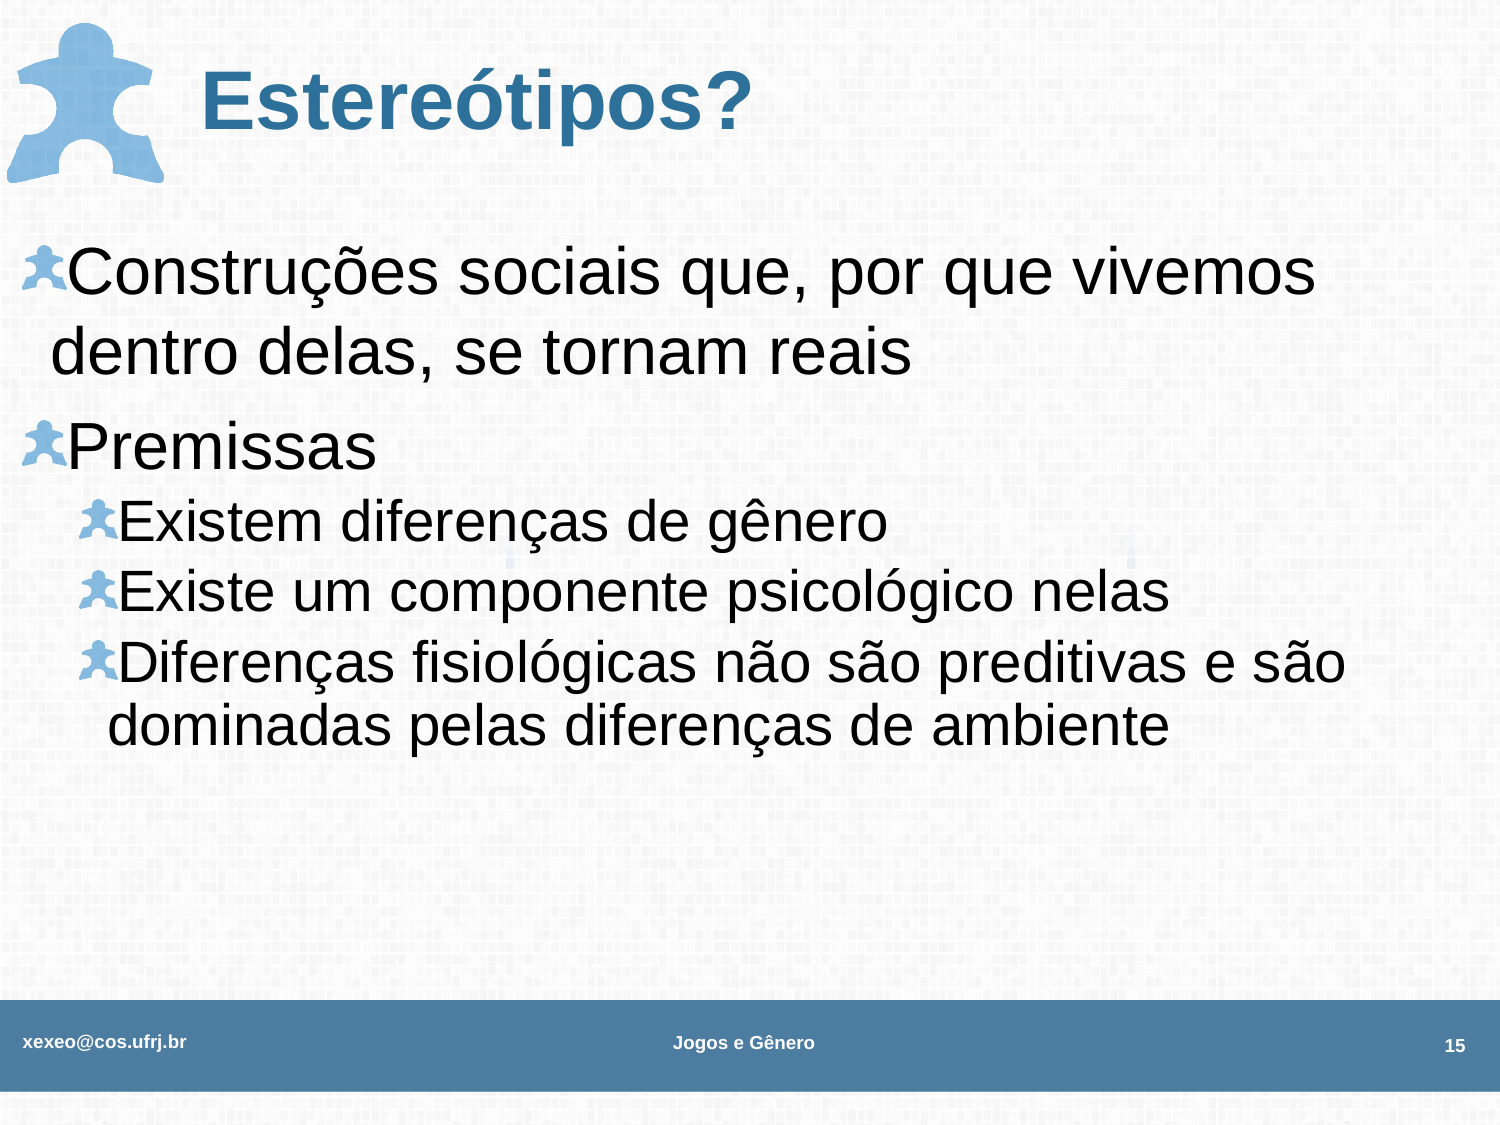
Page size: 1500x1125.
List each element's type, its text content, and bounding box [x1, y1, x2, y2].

list Construções sociais que, por que vivemos dentro delas, se tornam reais Premissas Existem diferenças de gênero Existe um componente psicológico nelas Diferenças fisiológicas não são preditivas e são dominadas pelas diferenças de ambiente [7, 220, 1481, 976]
title Estereótipos? [185, 11, 1481, 195]
footer Jogos e Gênero [526, 1018, 962, 1066]
slide_number 15 [1285, 1021, 1481, 1069]
picture [0, 0, 1500, 1125]
slide_number xexeo@cos.ufrj.br [7, 1017, 203, 1066]
